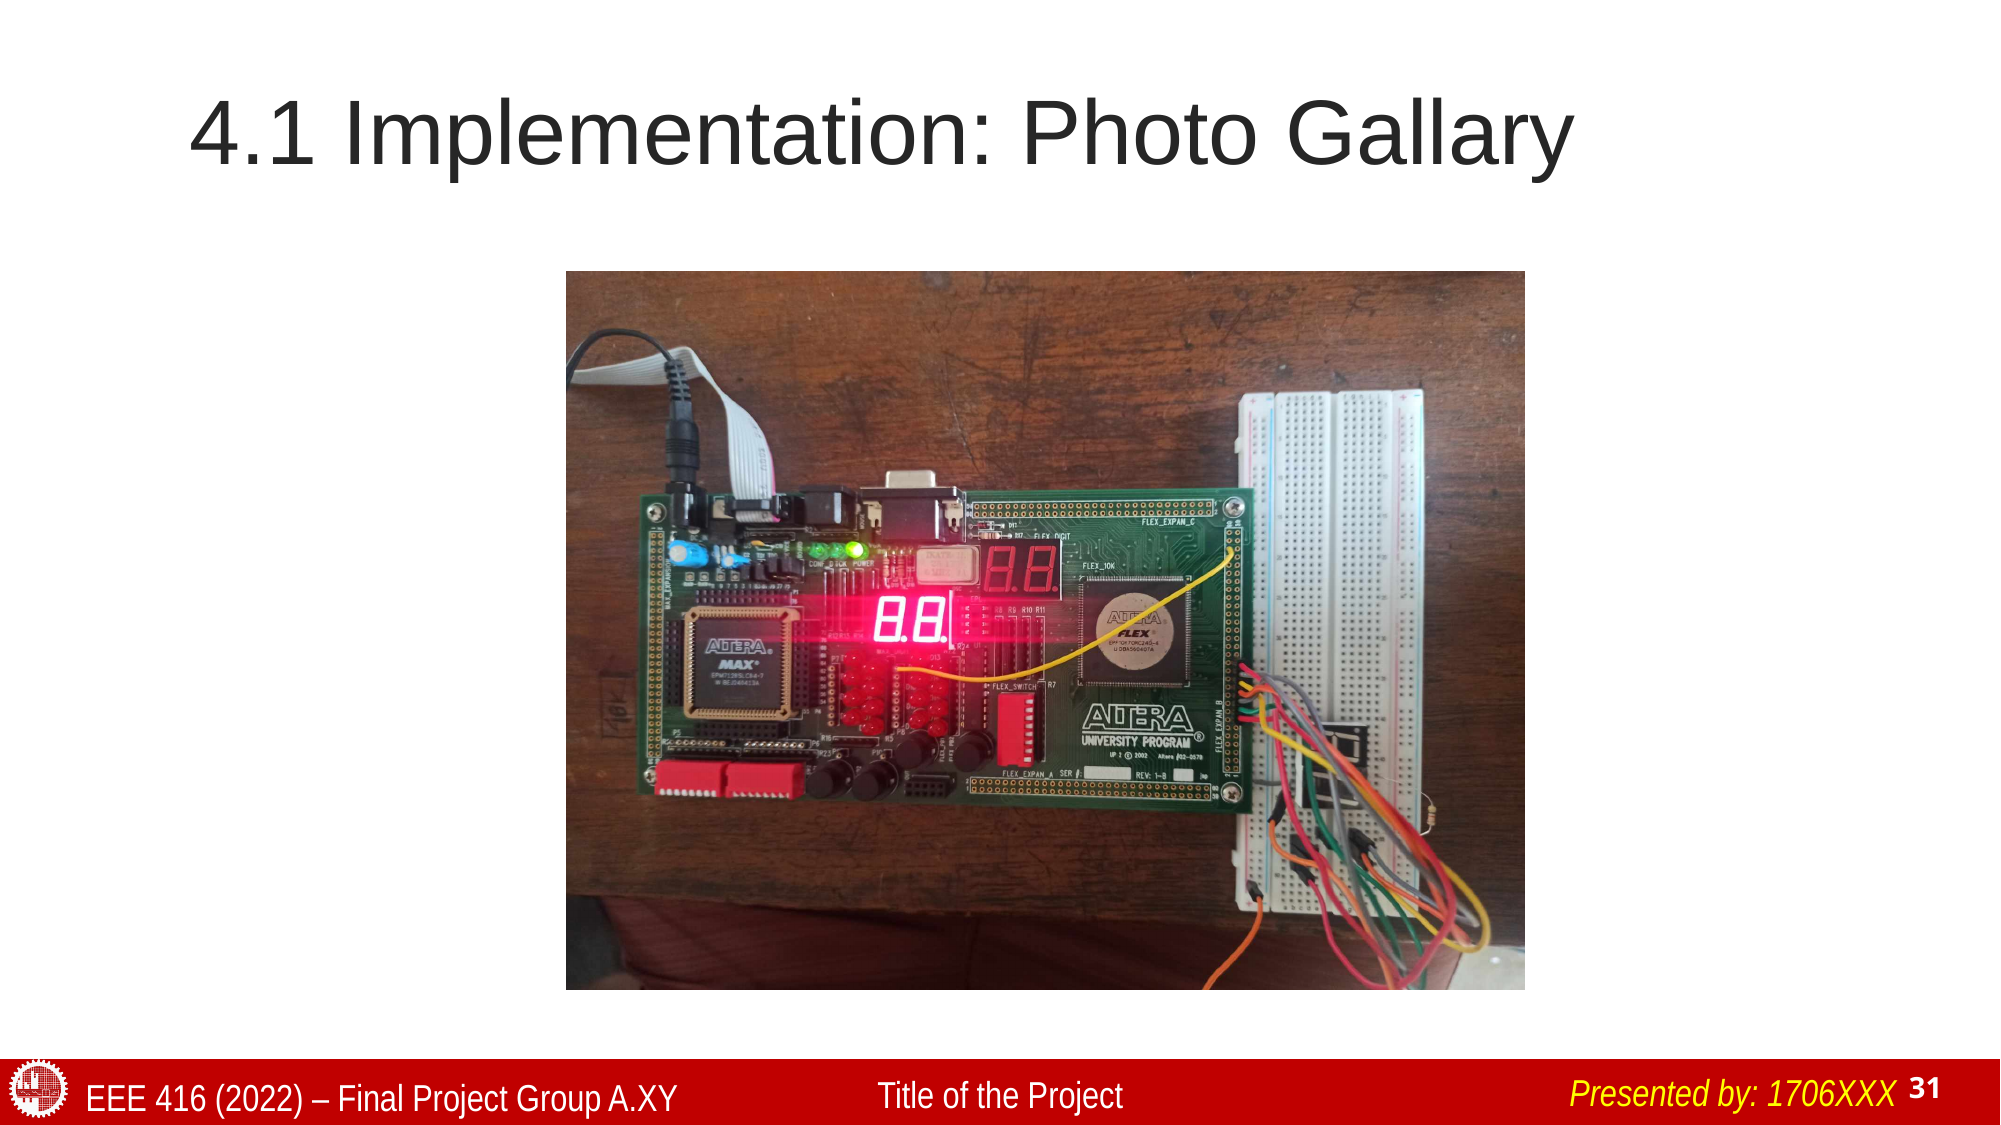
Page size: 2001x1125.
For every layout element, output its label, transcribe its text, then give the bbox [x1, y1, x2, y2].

slide_number 31 [1912, 1066, 1958, 1118]
picture [566, 271, 1525, 990]
footer Title of the Project [862, 1063, 1872, 1125]
slide_number EEE 416 (2022) – Final Project Group A.XY [70, 1066, 862, 1125]
title 4.1 Implementation: Photo Gallary [174, 75, 1825, 195]
text_box Presented by: 1706XXX [1554, 1061, 1912, 1122]
picture [8, 1059, 71, 1118]
